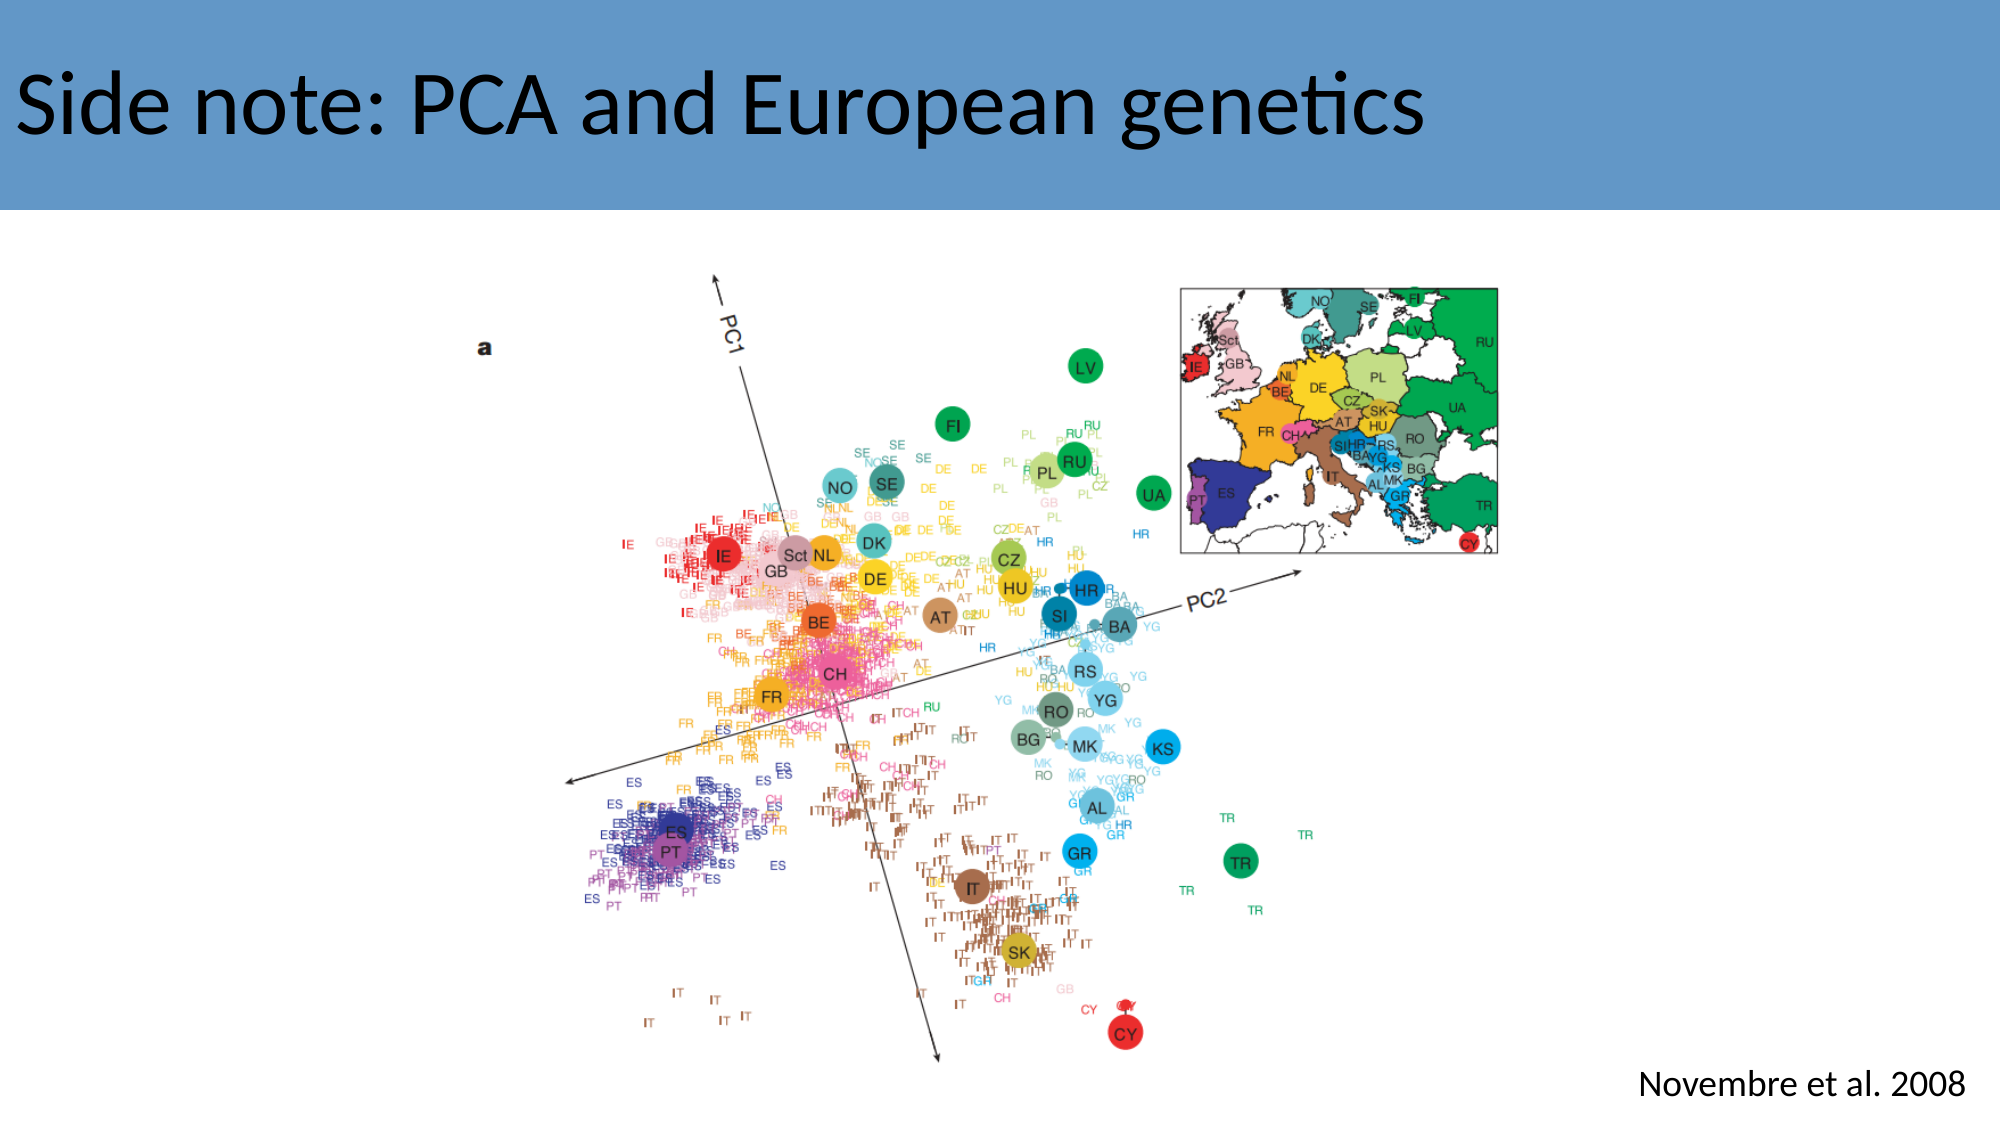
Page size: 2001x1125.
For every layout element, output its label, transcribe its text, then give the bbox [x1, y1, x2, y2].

text_box Novembre et al. 2008 [1623, 1051, 2000, 1112]
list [354, 232, 1646, 1082]
title Side note: PCA and European genetics [0, 0, 2000, 210]
